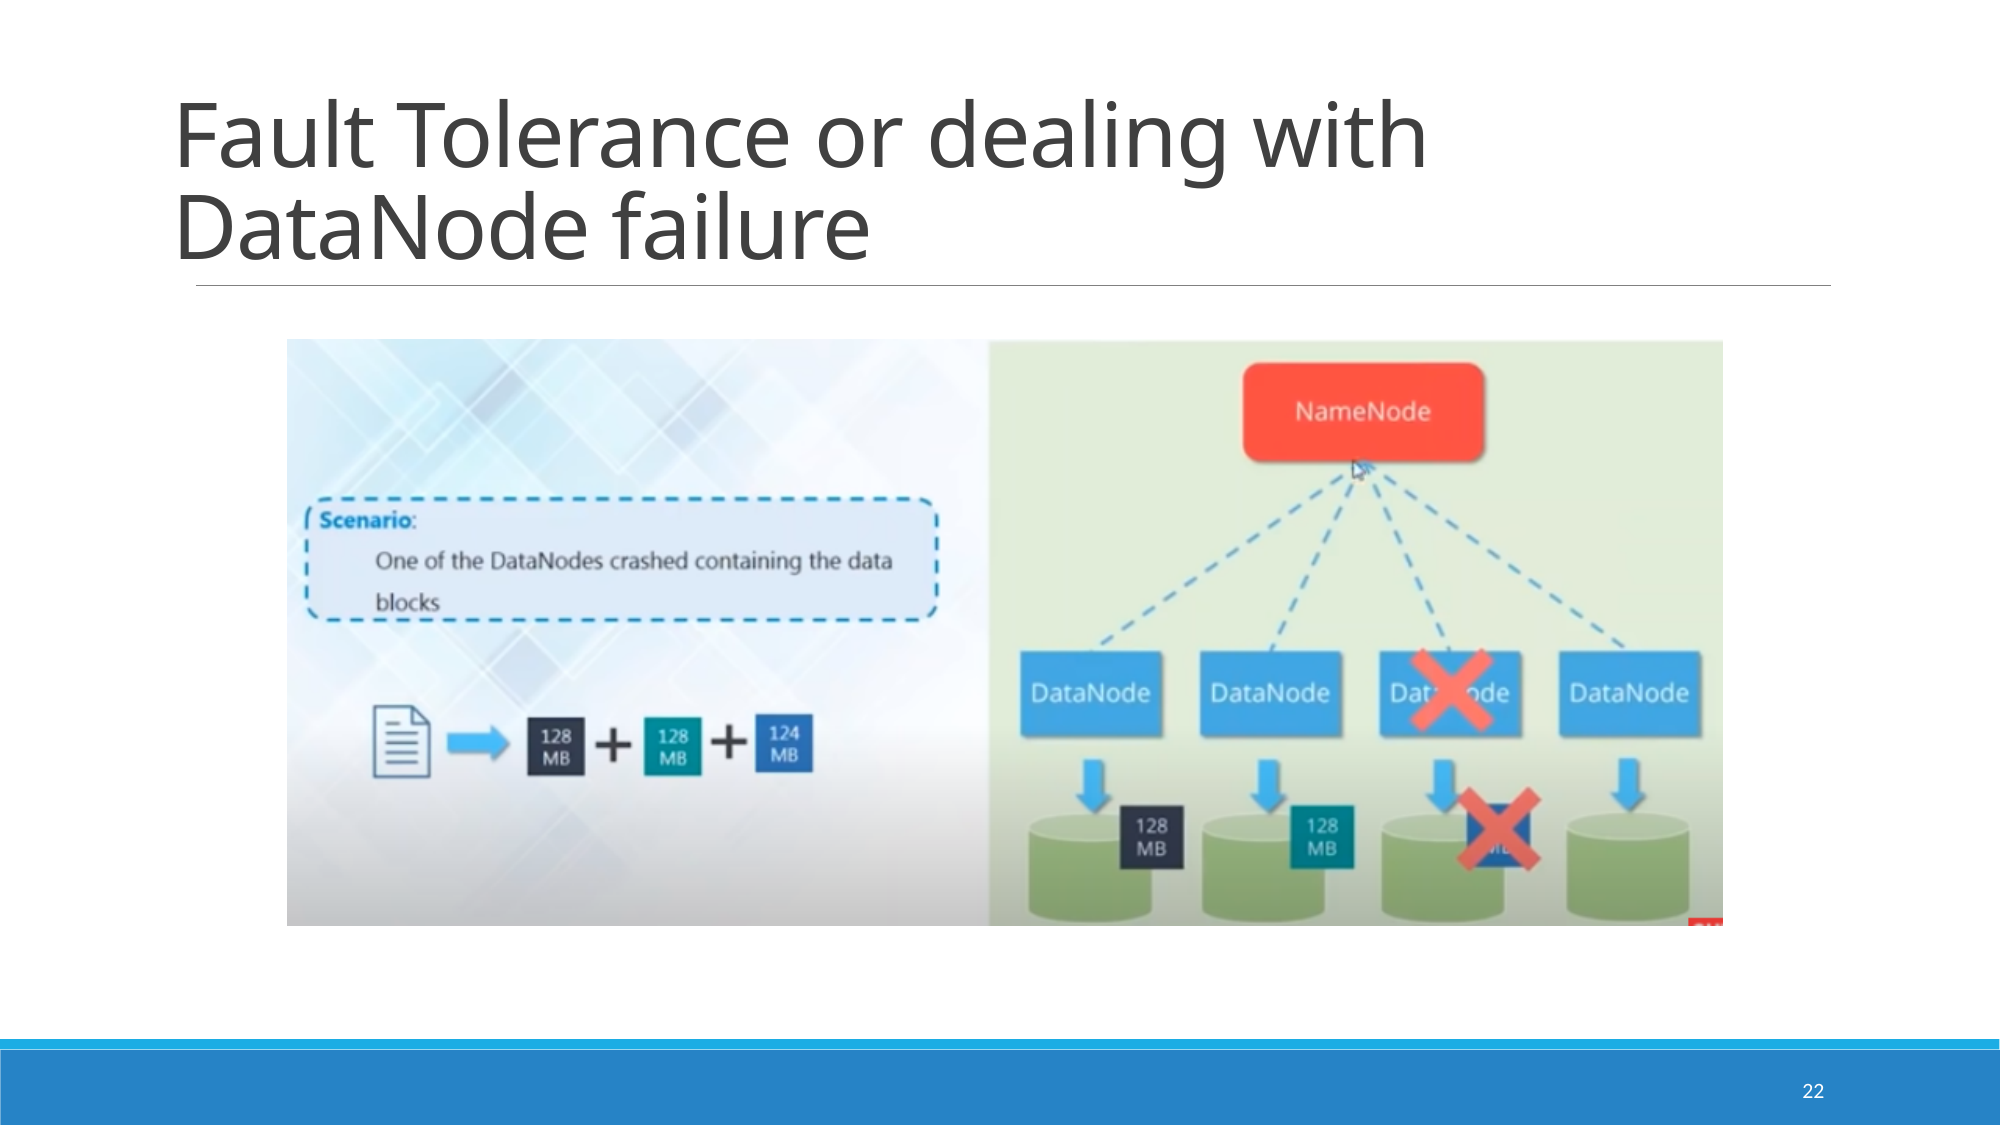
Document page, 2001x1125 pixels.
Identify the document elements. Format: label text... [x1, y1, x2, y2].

slide_number 22 [1624, 1059, 1840, 1120]
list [287, 339, 1723, 927]
title Fault Tolerance or dealing with DataNode failure [157, 67, 1873, 285]
